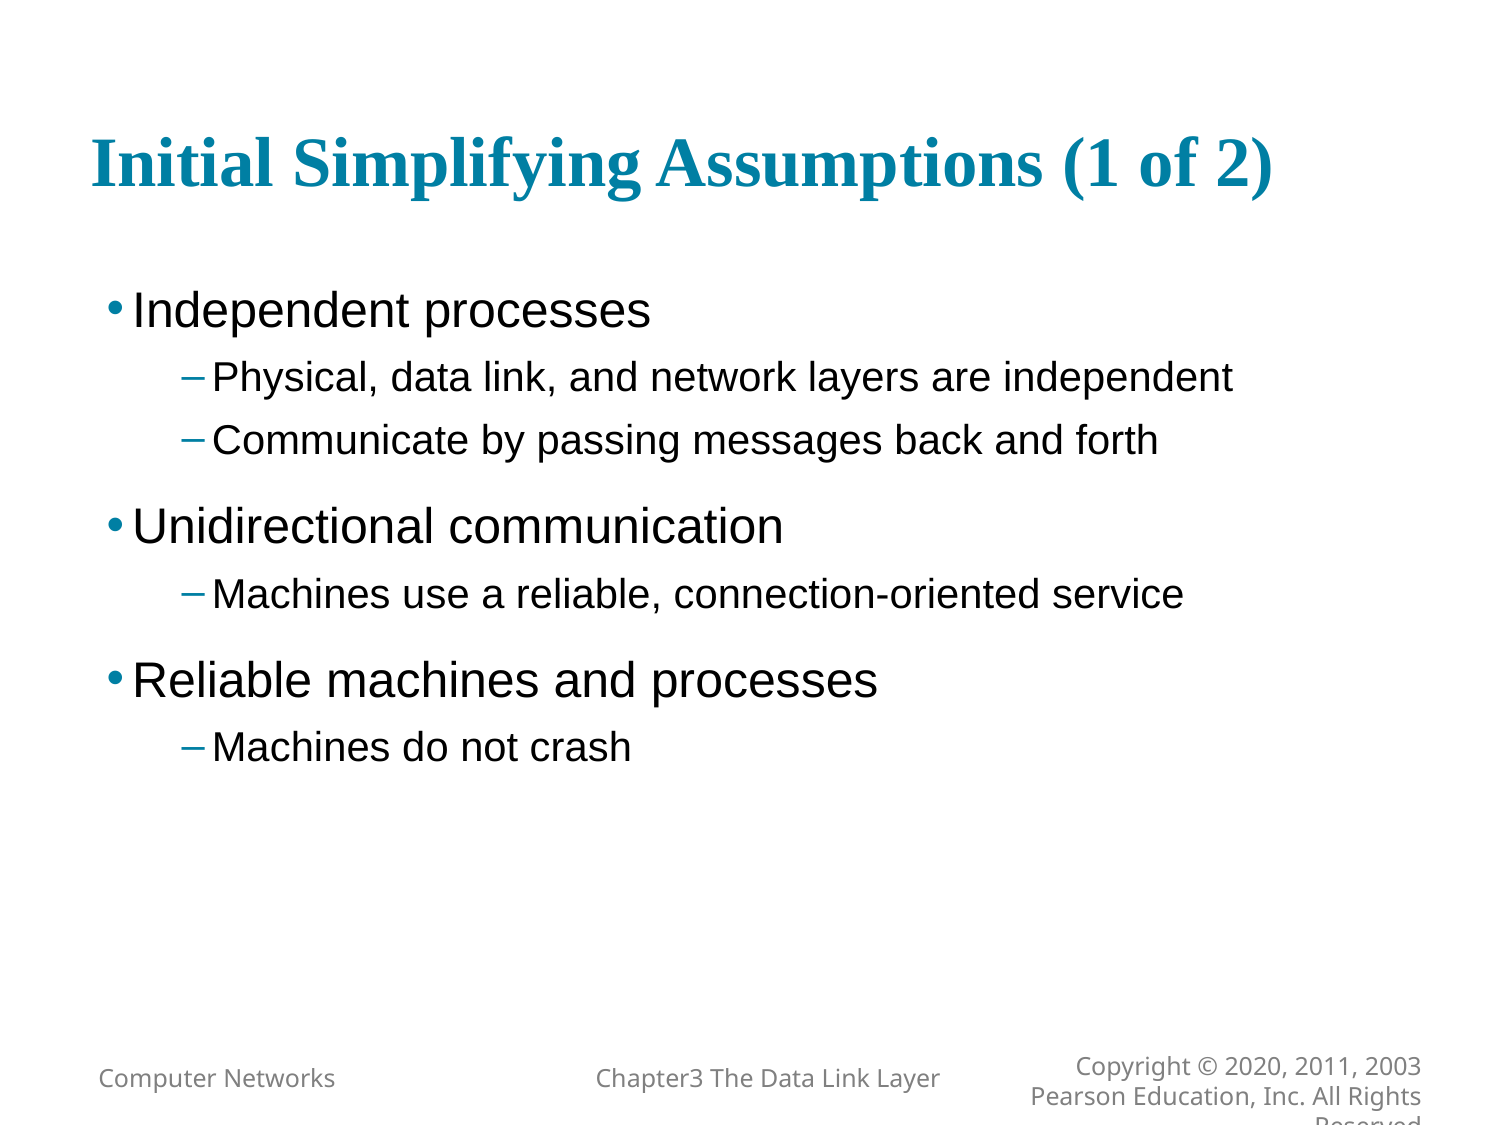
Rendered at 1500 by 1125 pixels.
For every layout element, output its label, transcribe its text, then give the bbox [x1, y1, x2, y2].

list Independent processes Physical, data link, and network layers are independent Communicate by passing messages back and forth Unidirectional communication Machines use a reliable, connection-oriented service Reliable machines and processes Machines do not crash [75, 262, 1425, 1005]
title Initial Simplifying Assumptions (1 of 2) [75, 35, 1425, 216]
